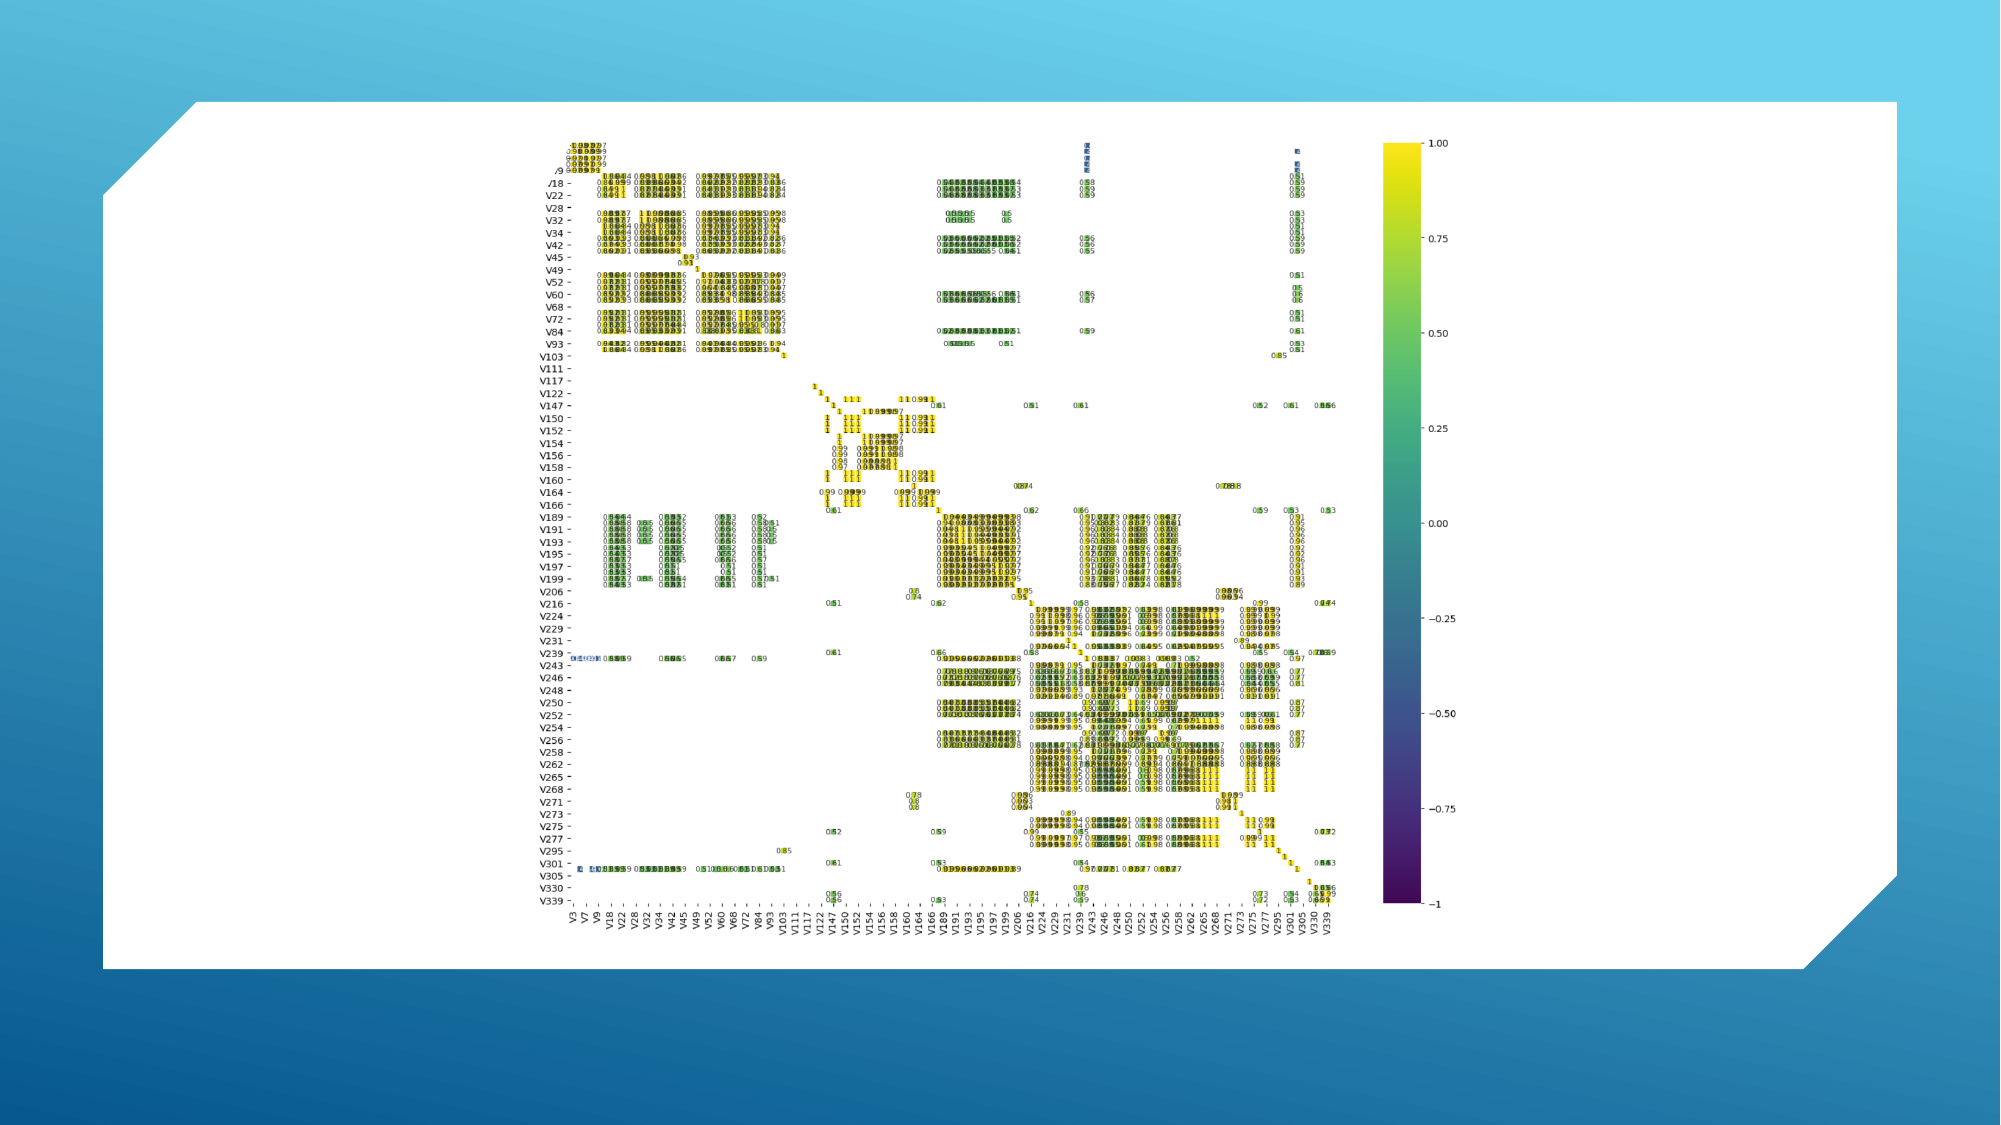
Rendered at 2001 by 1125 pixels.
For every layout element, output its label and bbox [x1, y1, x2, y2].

text_box [101, 100, 1899, 971]
picture [535, 128, 1465, 943]
text_box [0, 0, 2000, 1125]
